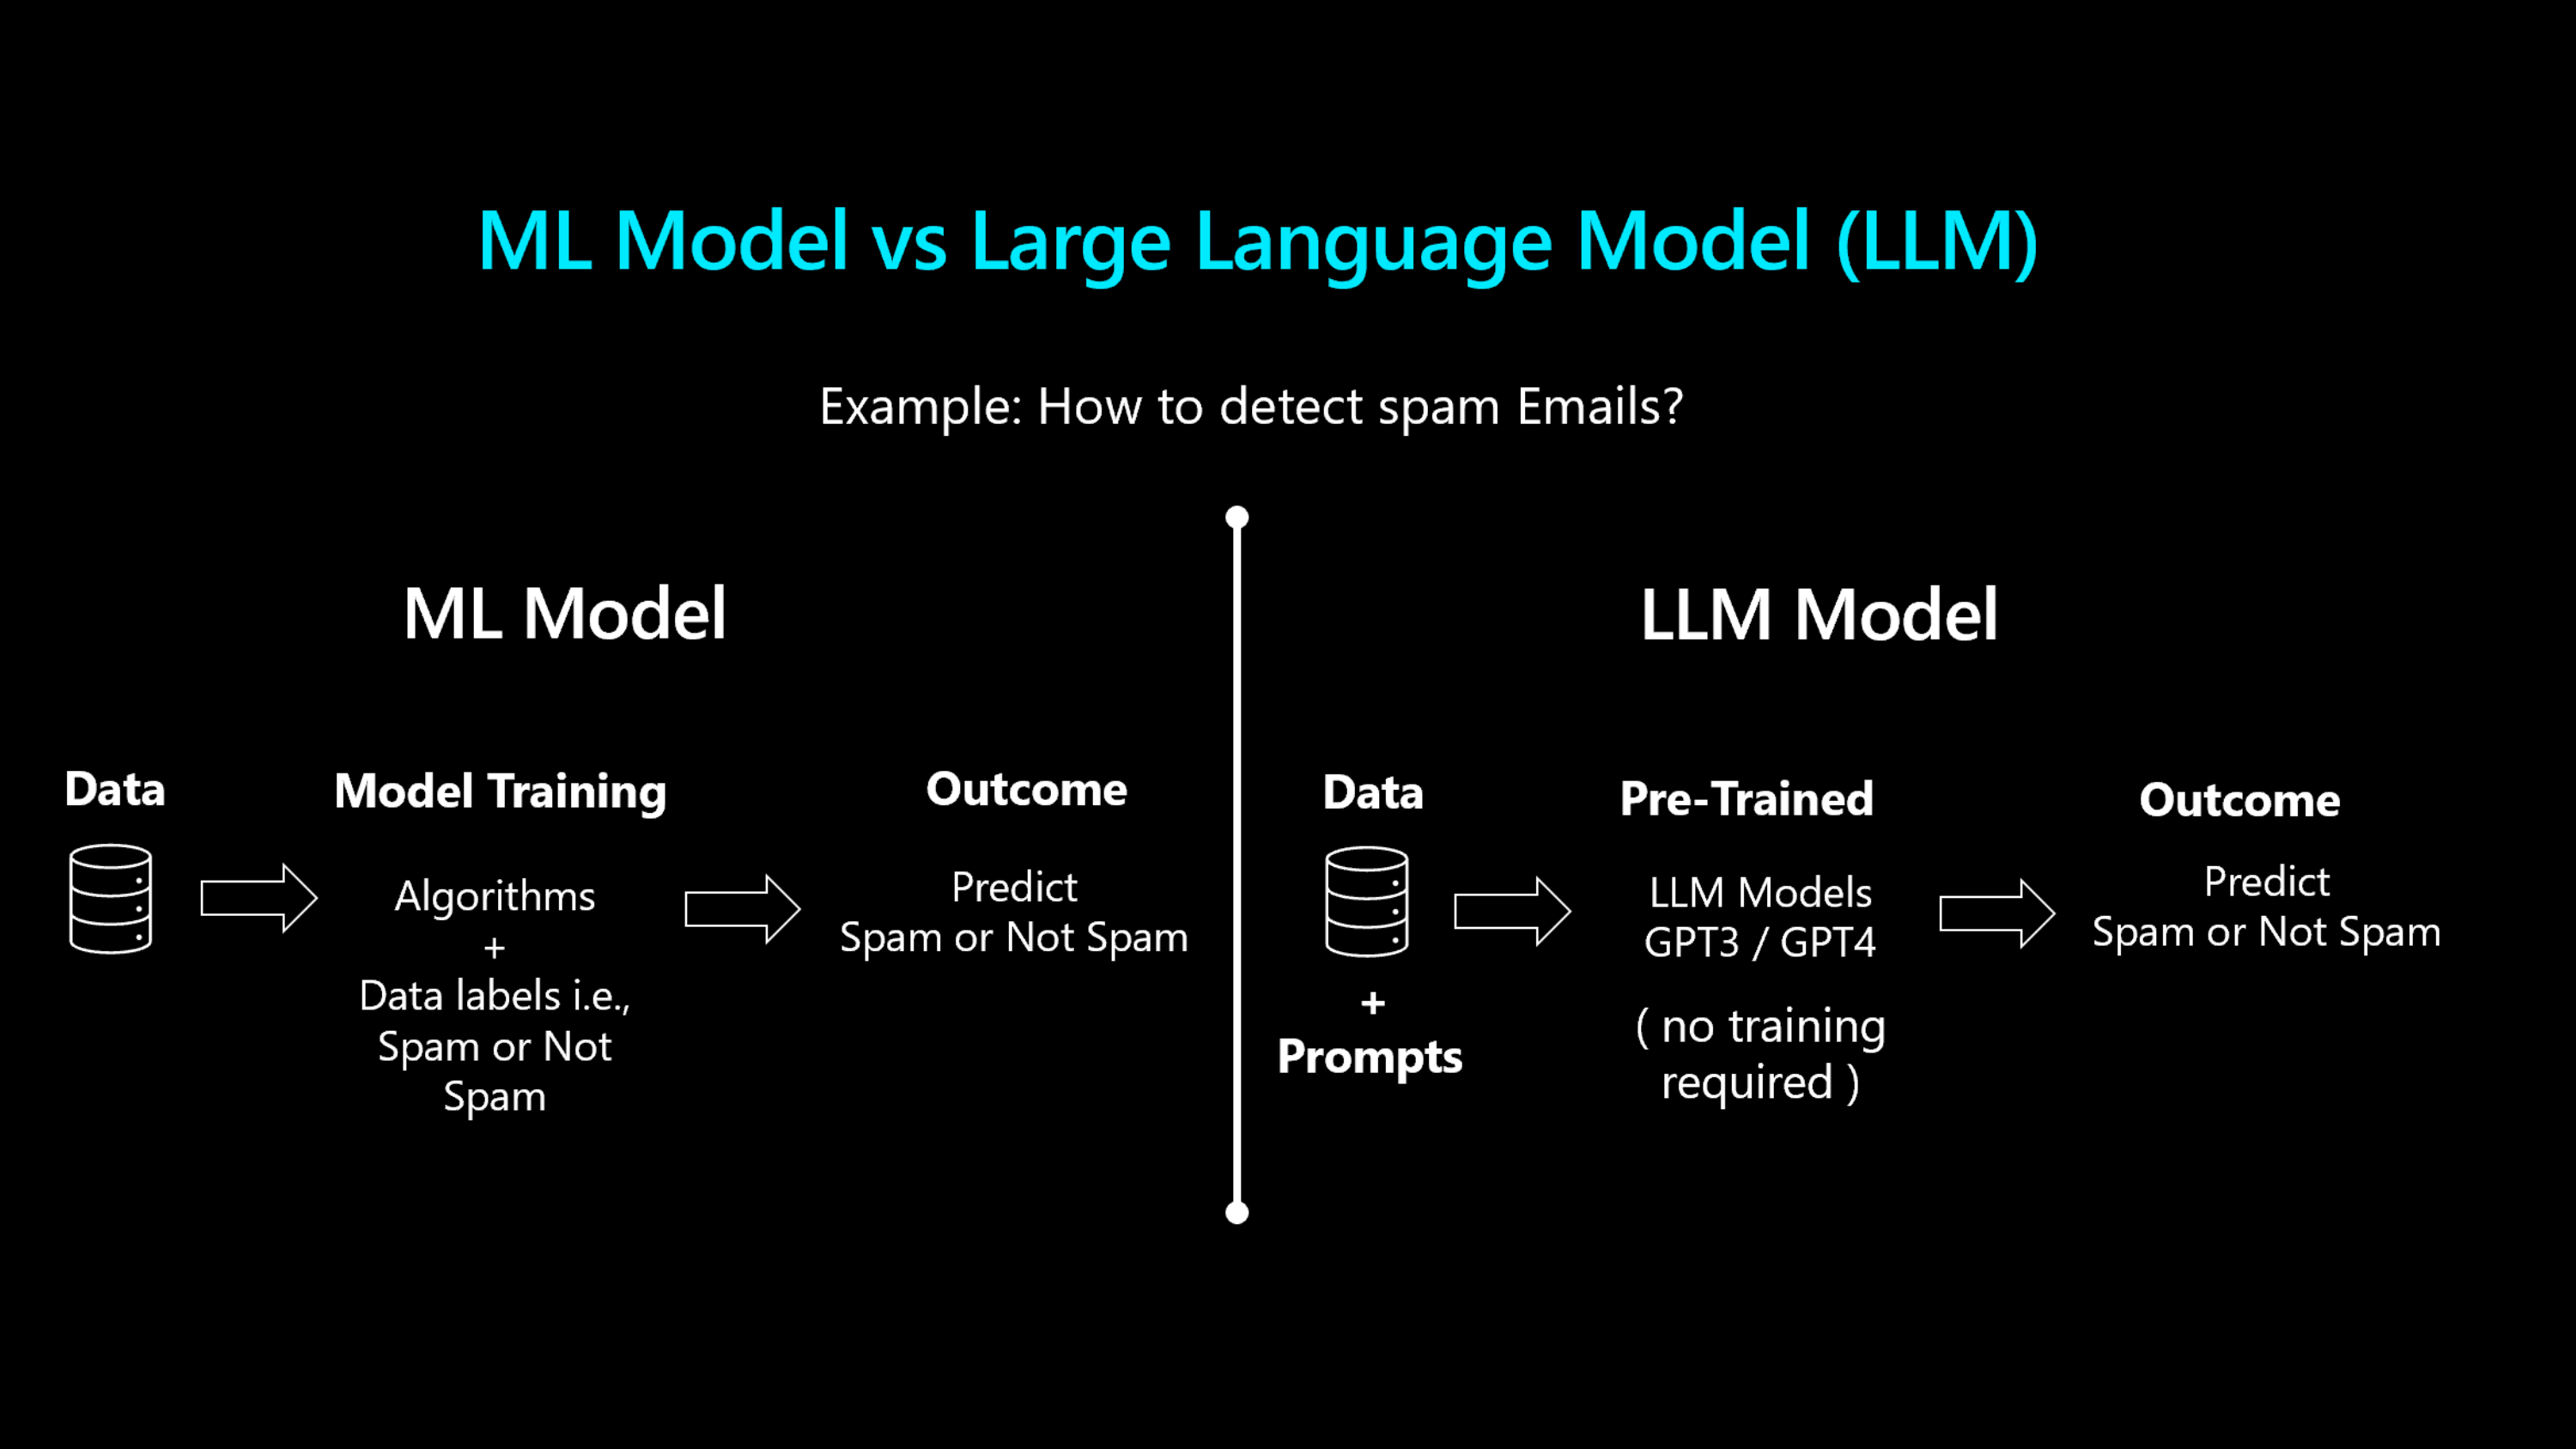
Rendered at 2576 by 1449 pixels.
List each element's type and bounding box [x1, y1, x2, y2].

text_box [39, 179, 2463, 1304]
